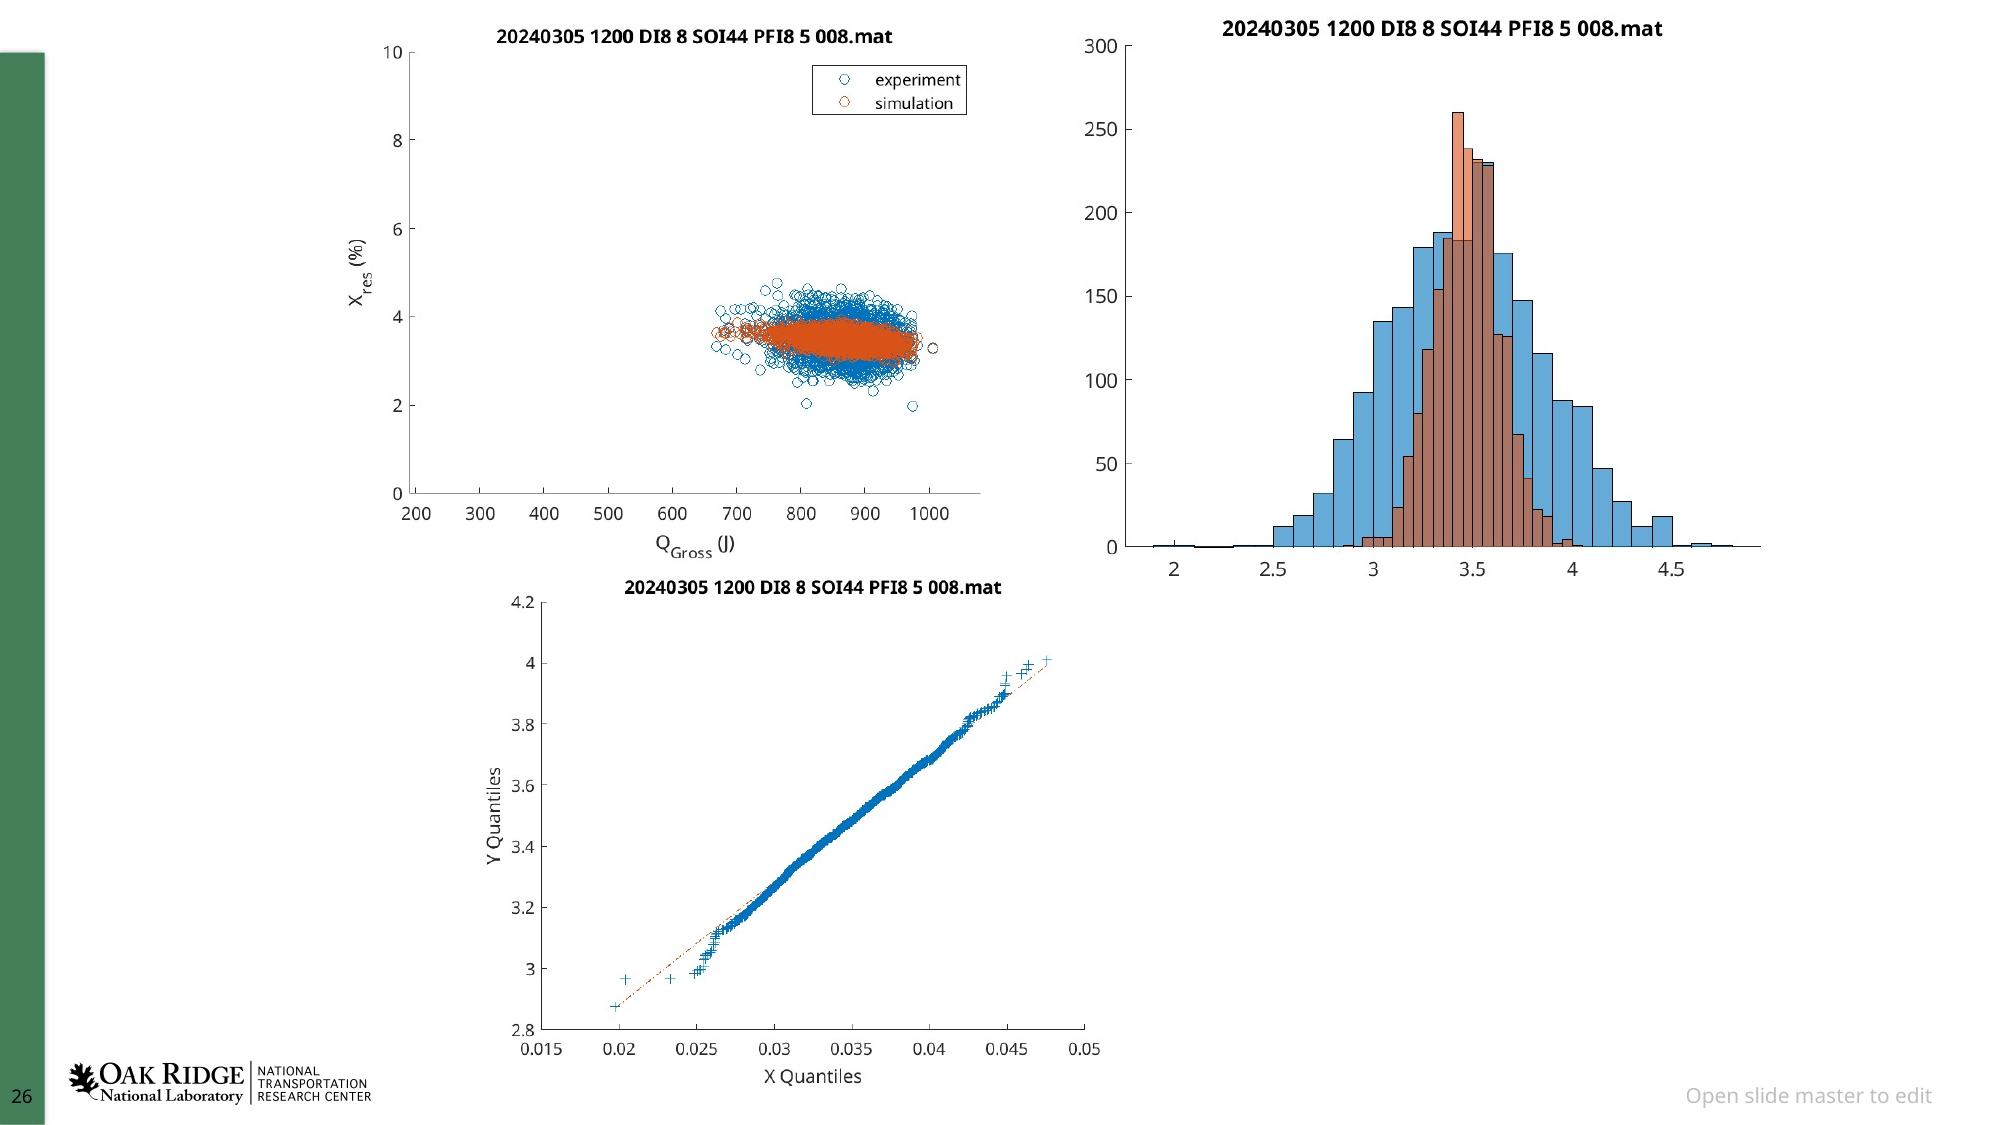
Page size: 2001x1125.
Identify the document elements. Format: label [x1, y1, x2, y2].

picture [66, 1058, 373, 1108]
picture [313, 0, 1838, 1088]
